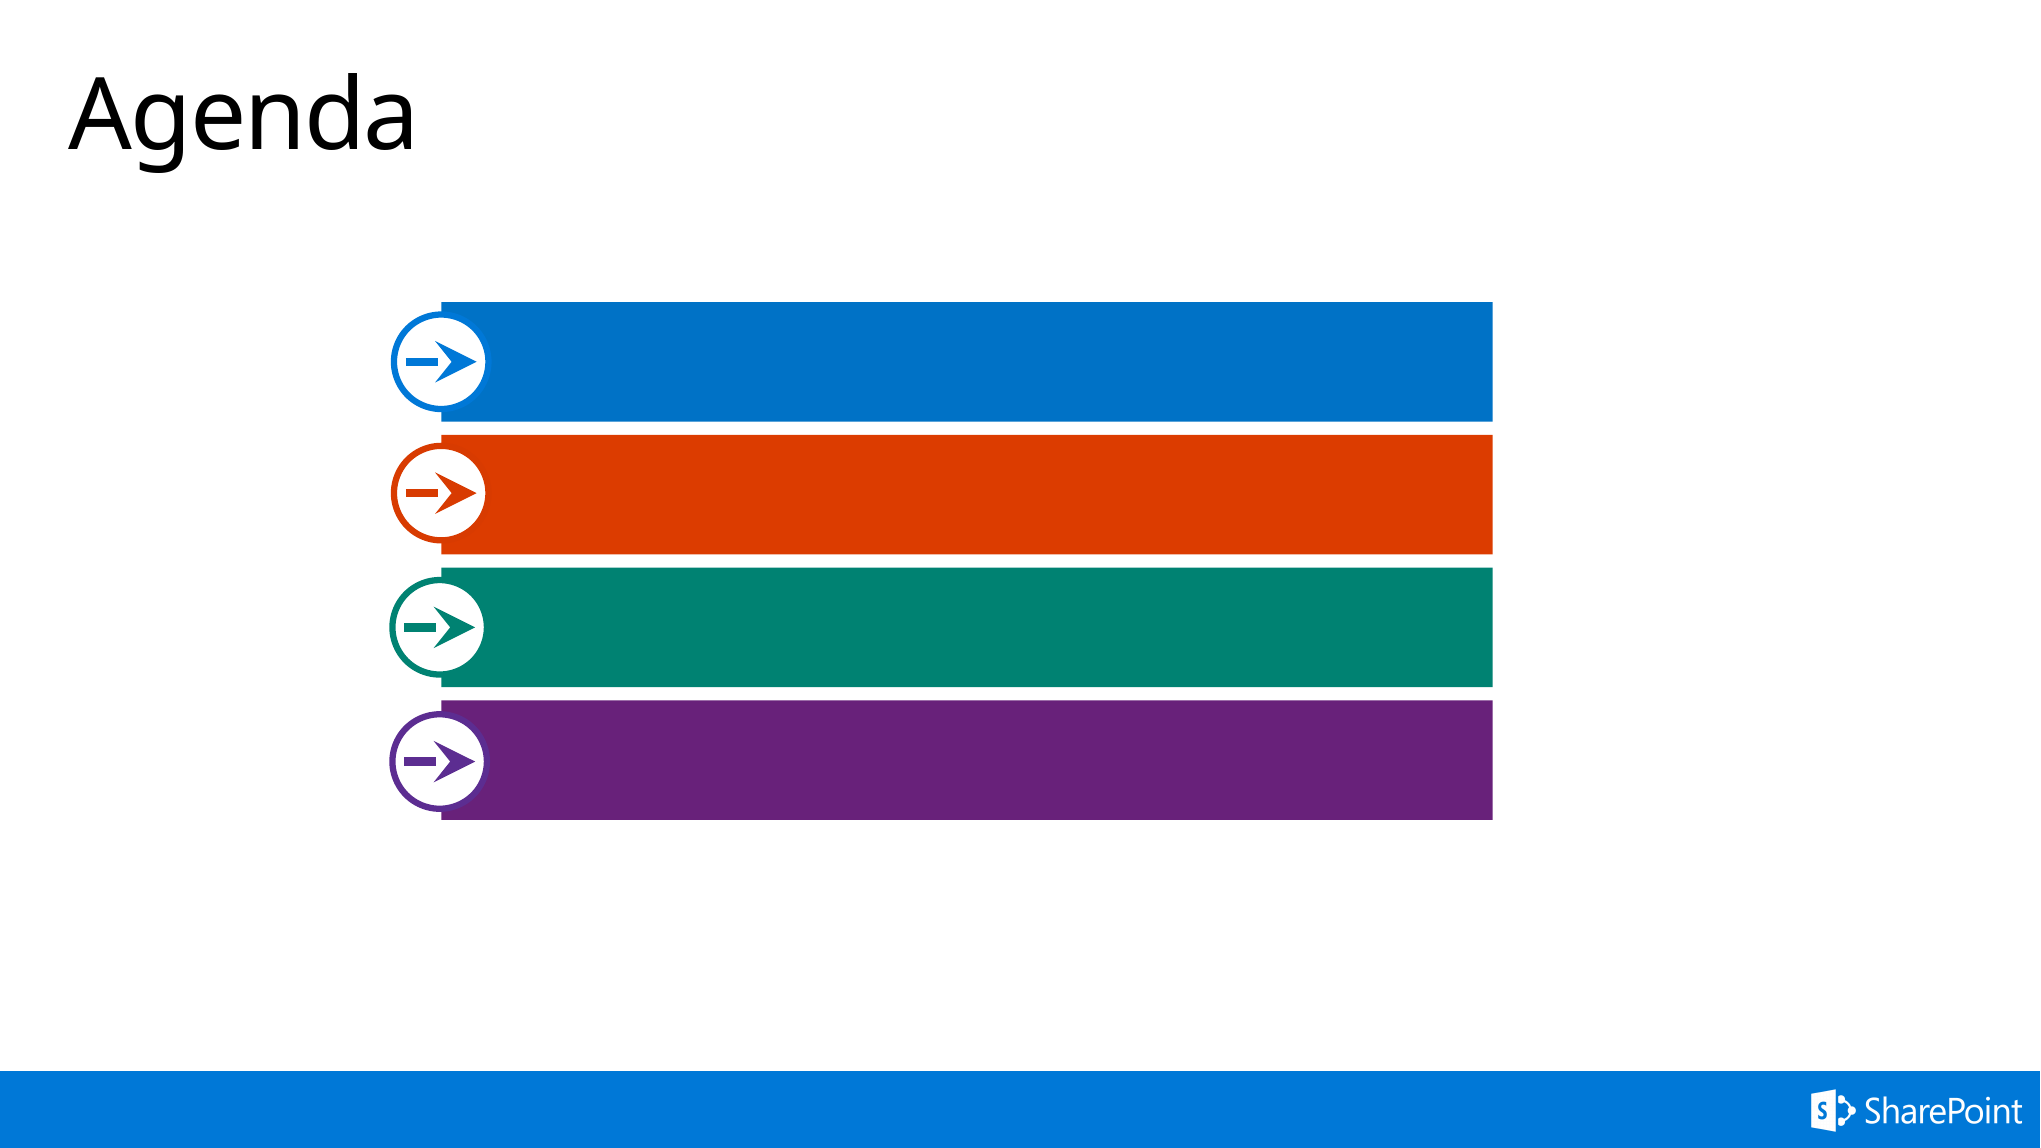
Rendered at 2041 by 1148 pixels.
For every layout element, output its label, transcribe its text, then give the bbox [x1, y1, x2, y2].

title Agenda [45, 48, 1996, 199]
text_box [393, 434, 1493, 555]
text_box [392, 567, 1493, 688]
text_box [392, 700, 1493, 821]
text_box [393, 301, 1493, 422]
picture [1793, 1071, 2040, 1148]
